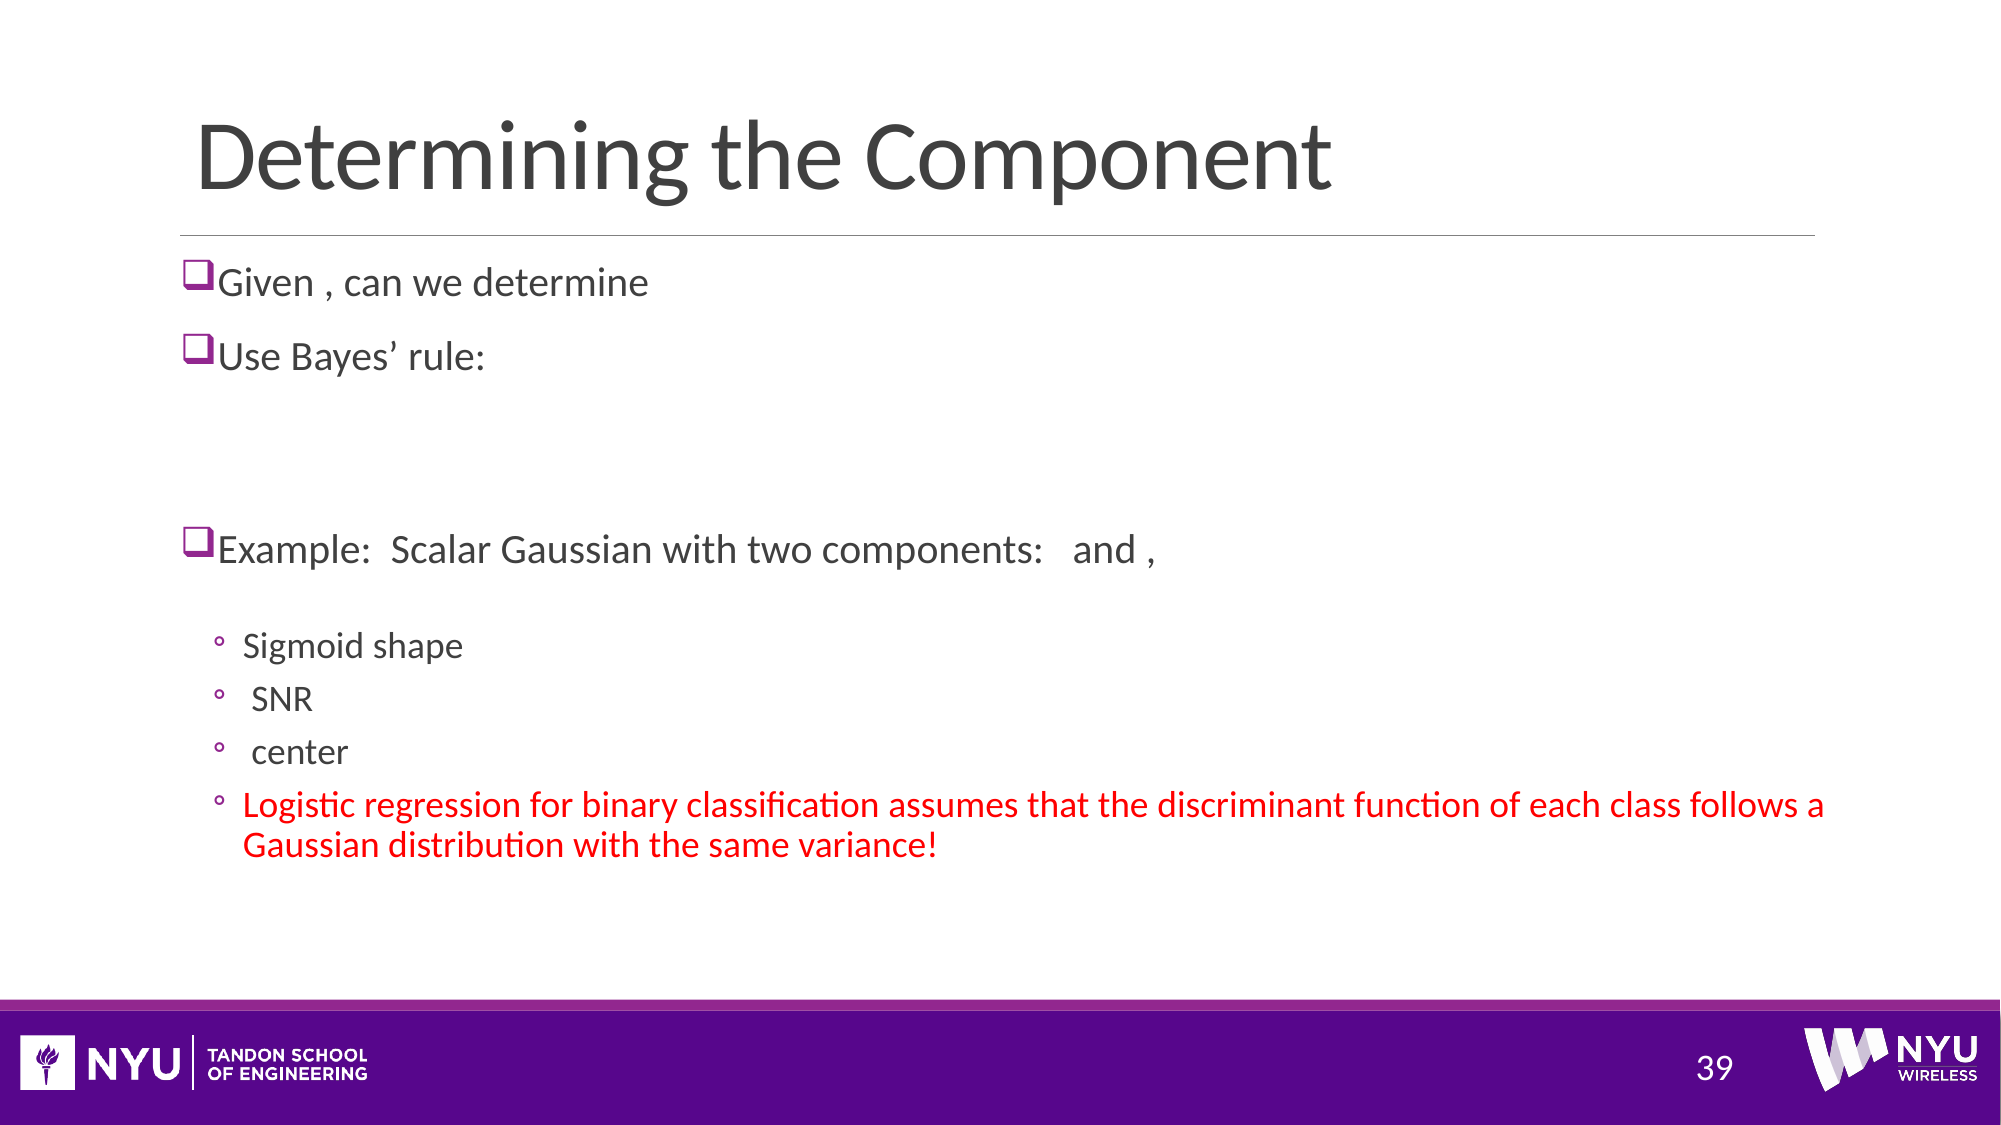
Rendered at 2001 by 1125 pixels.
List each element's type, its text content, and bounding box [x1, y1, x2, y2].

title Determining the Component [180, 47, 1830, 218]
slide_number 39 [1533, 1035, 1749, 1096]
